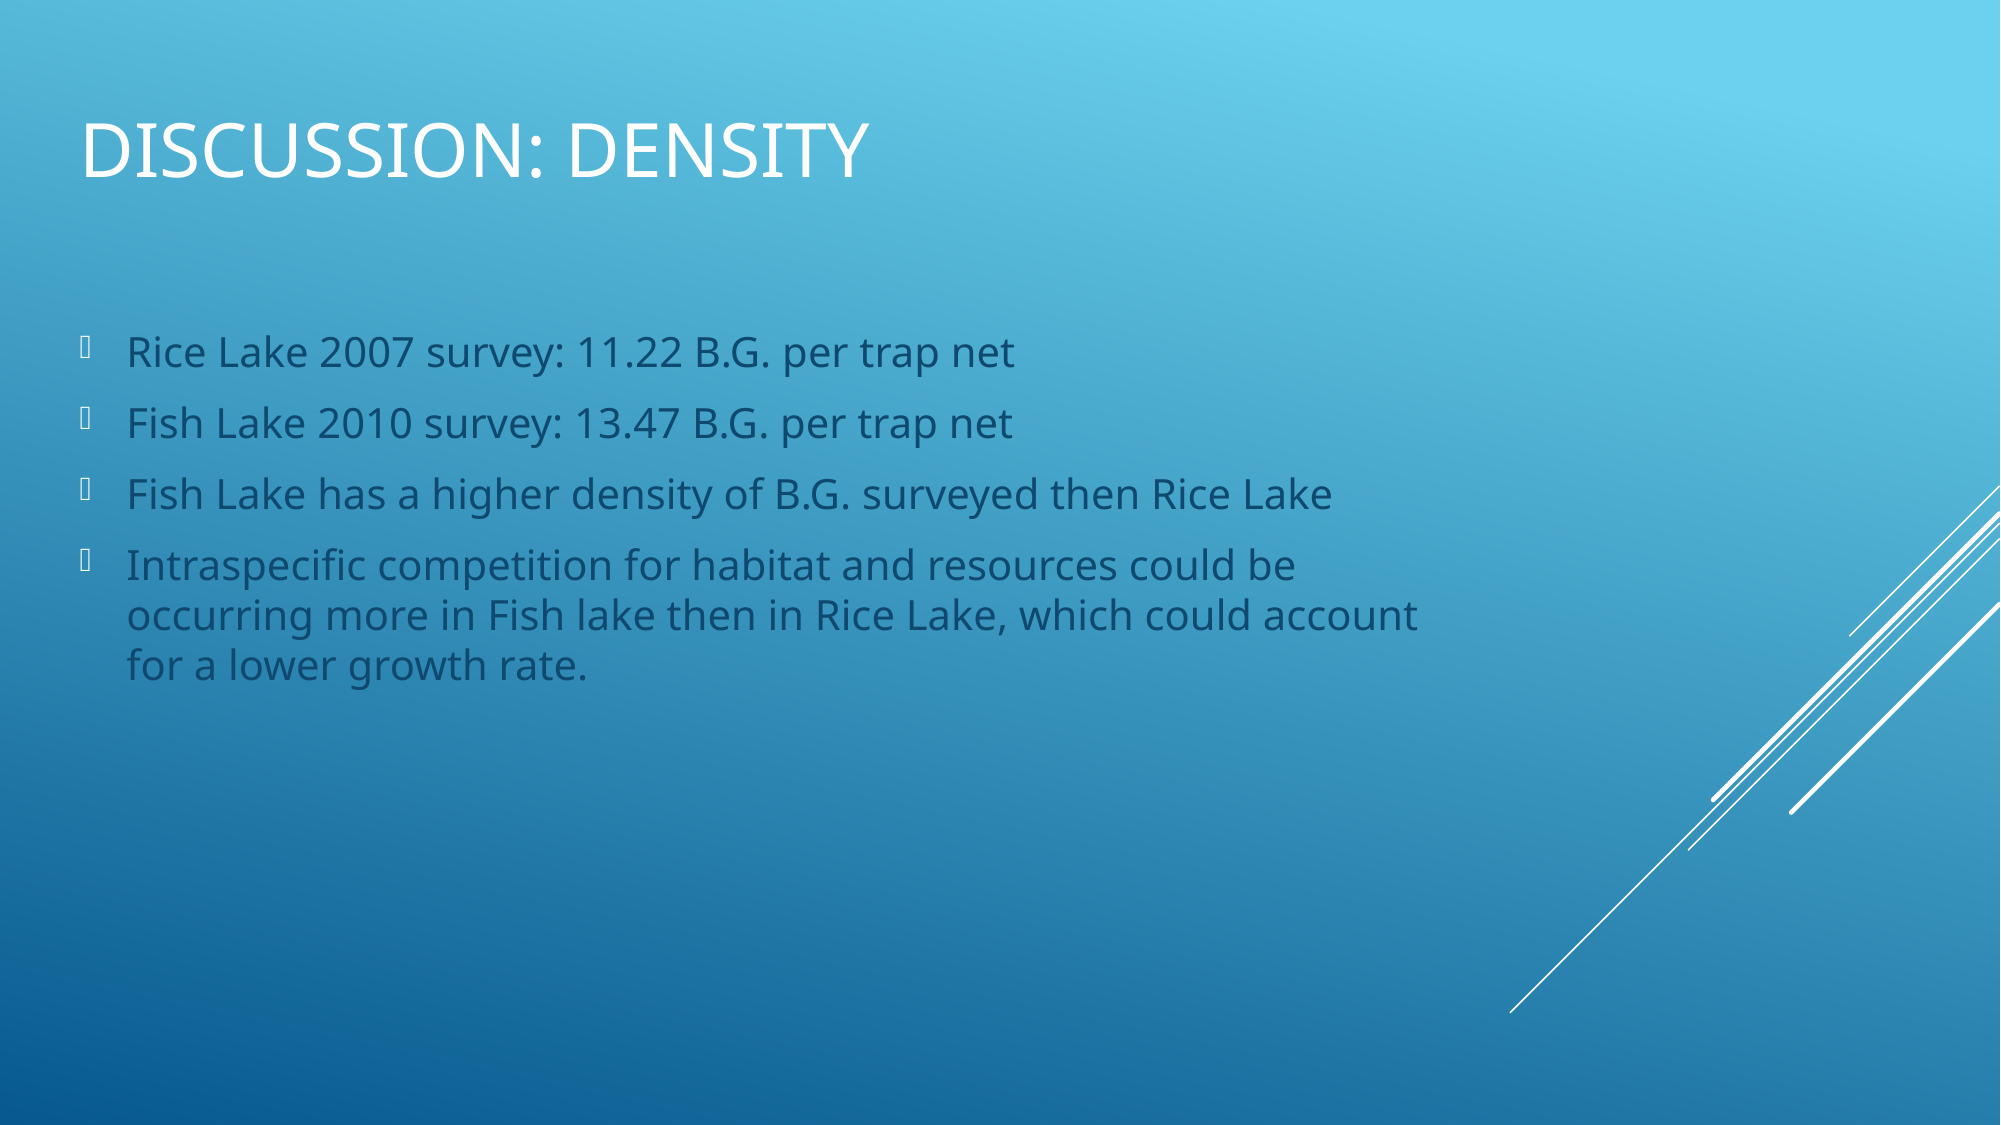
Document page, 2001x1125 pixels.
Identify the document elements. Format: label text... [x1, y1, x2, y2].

list Rice Lake 2007 survey: 11.22 B.G. per trap net Fish Lake 2010 survey: 13.47 B.G. per trap net Fish Lake has a higher density of B.G. surveyed then Rice Lake Intraspecific competition for habitat and resources could be occurring more in Fish lake then in Rice Lake, which could account for a lower growth rate. [64, 211, 1465, 804]
title Discussion: Density [64, 23, 1465, 211]
